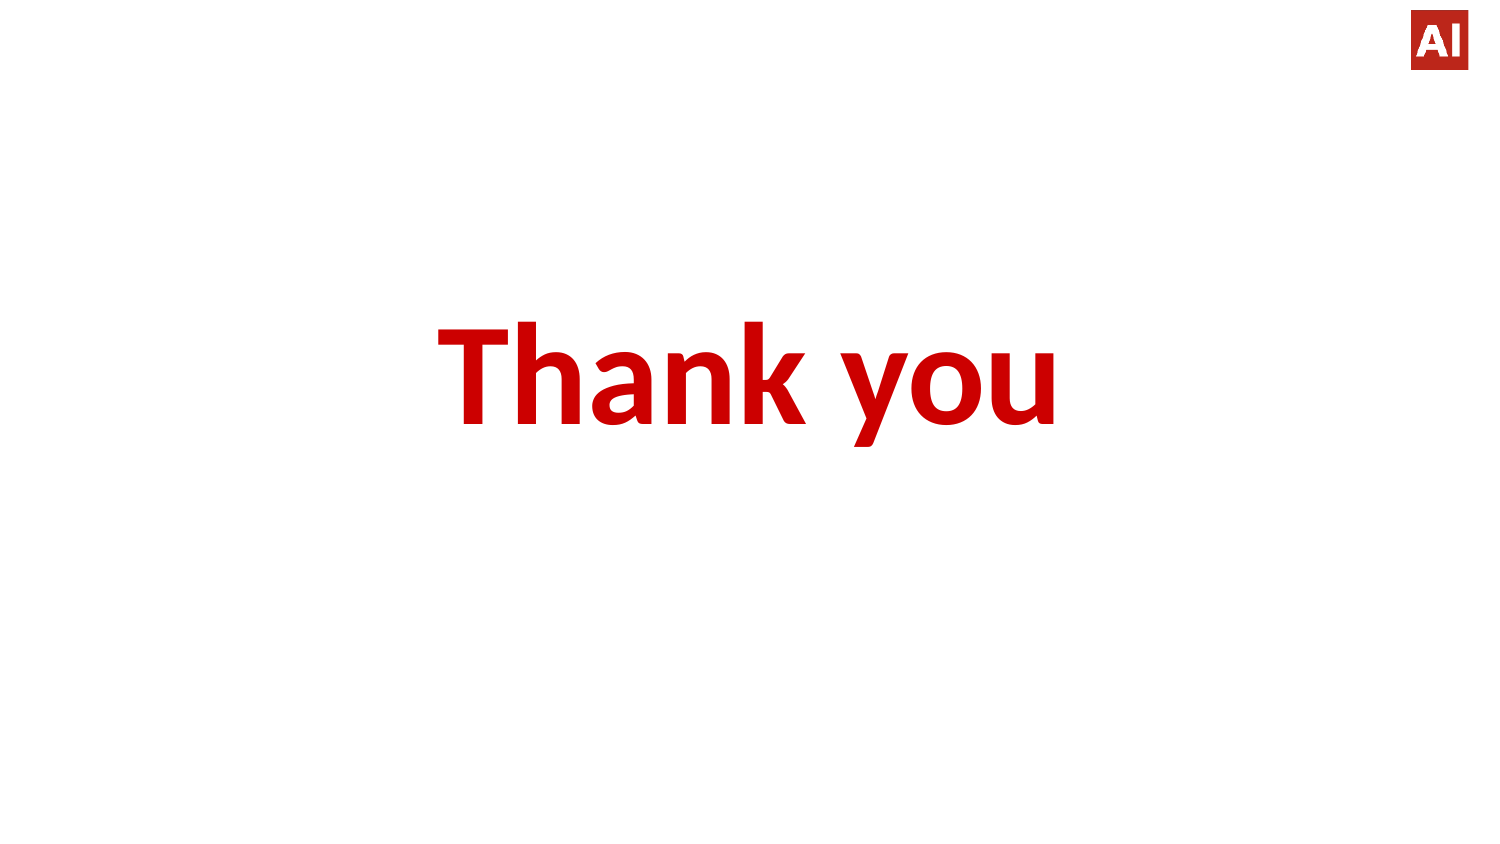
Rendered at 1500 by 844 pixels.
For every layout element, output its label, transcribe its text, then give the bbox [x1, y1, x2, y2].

title Thank you [406, 276, 1092, 454]
picture [1411, 10, 1469, 70]
